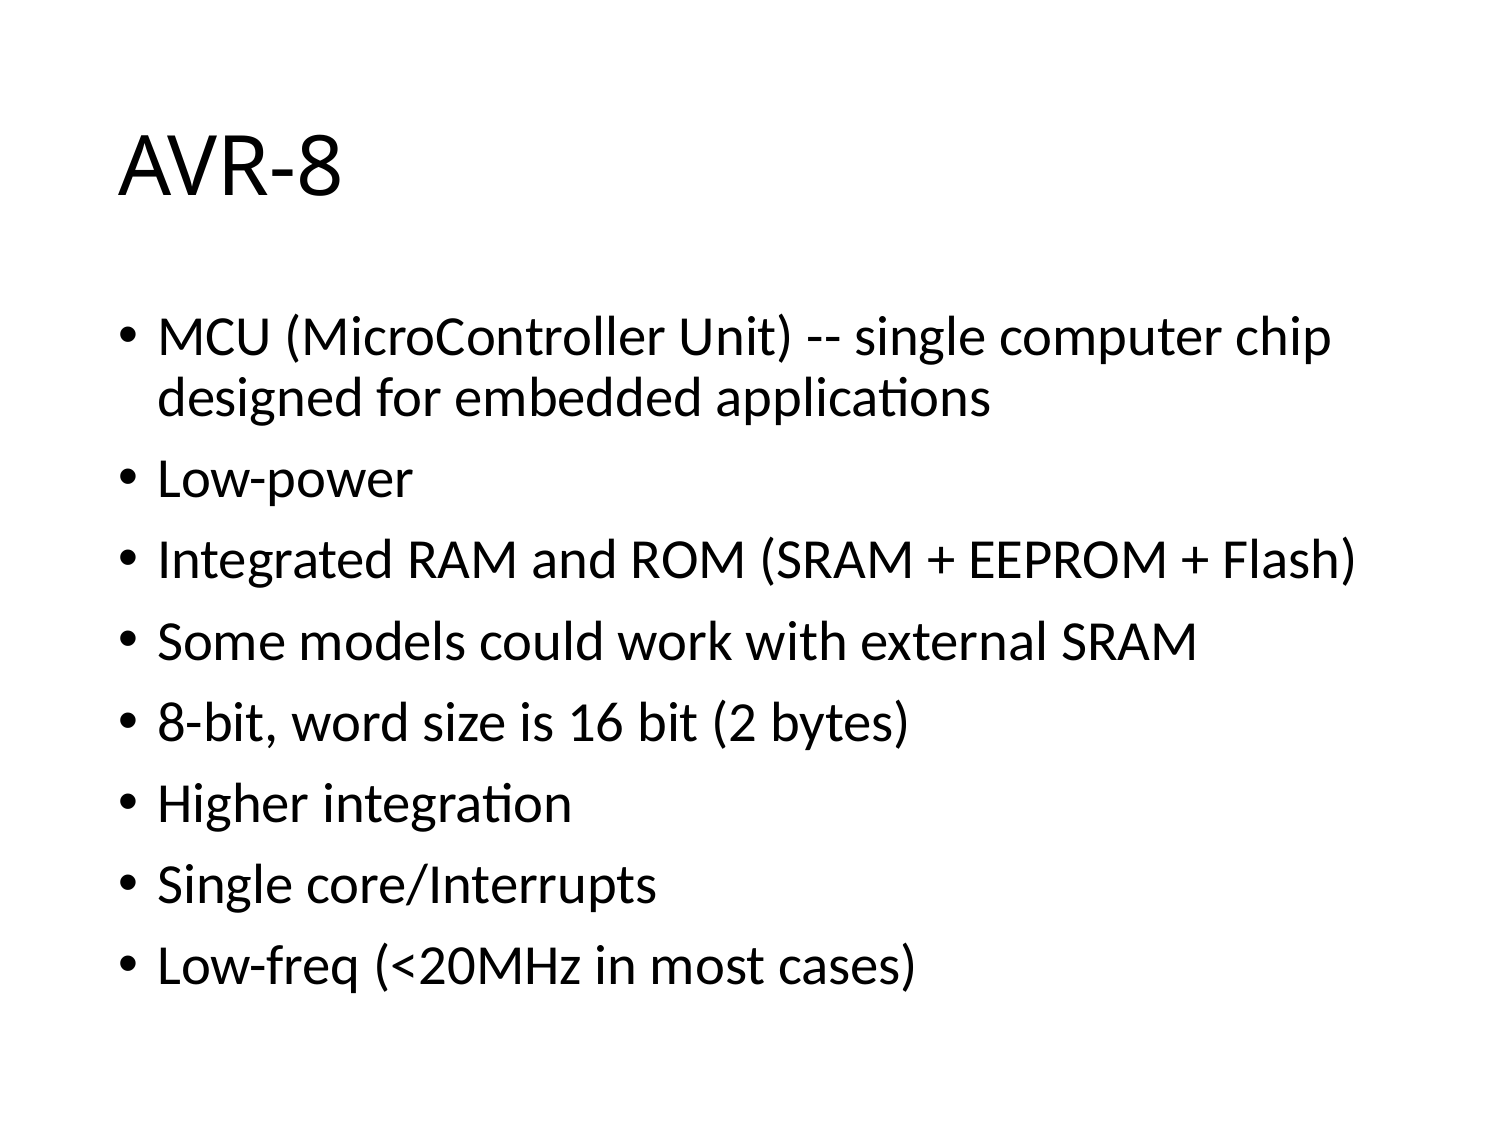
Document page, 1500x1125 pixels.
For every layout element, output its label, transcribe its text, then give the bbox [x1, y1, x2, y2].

list MCU (MicroController Unit) -- single computer chip designed for embedded applications Low-power Integrated RAM and ROM (SRAM + EEPROM + Flash) Some models could work with external SRAM 8-bit, word size is 16 bit (2 bytes) Higher integration Single core/Interrupts Low-freq (<20MHz in most cases) [103, 299, 1397, 1014]
title AVR-8 [103, 59, 1397, 278]
